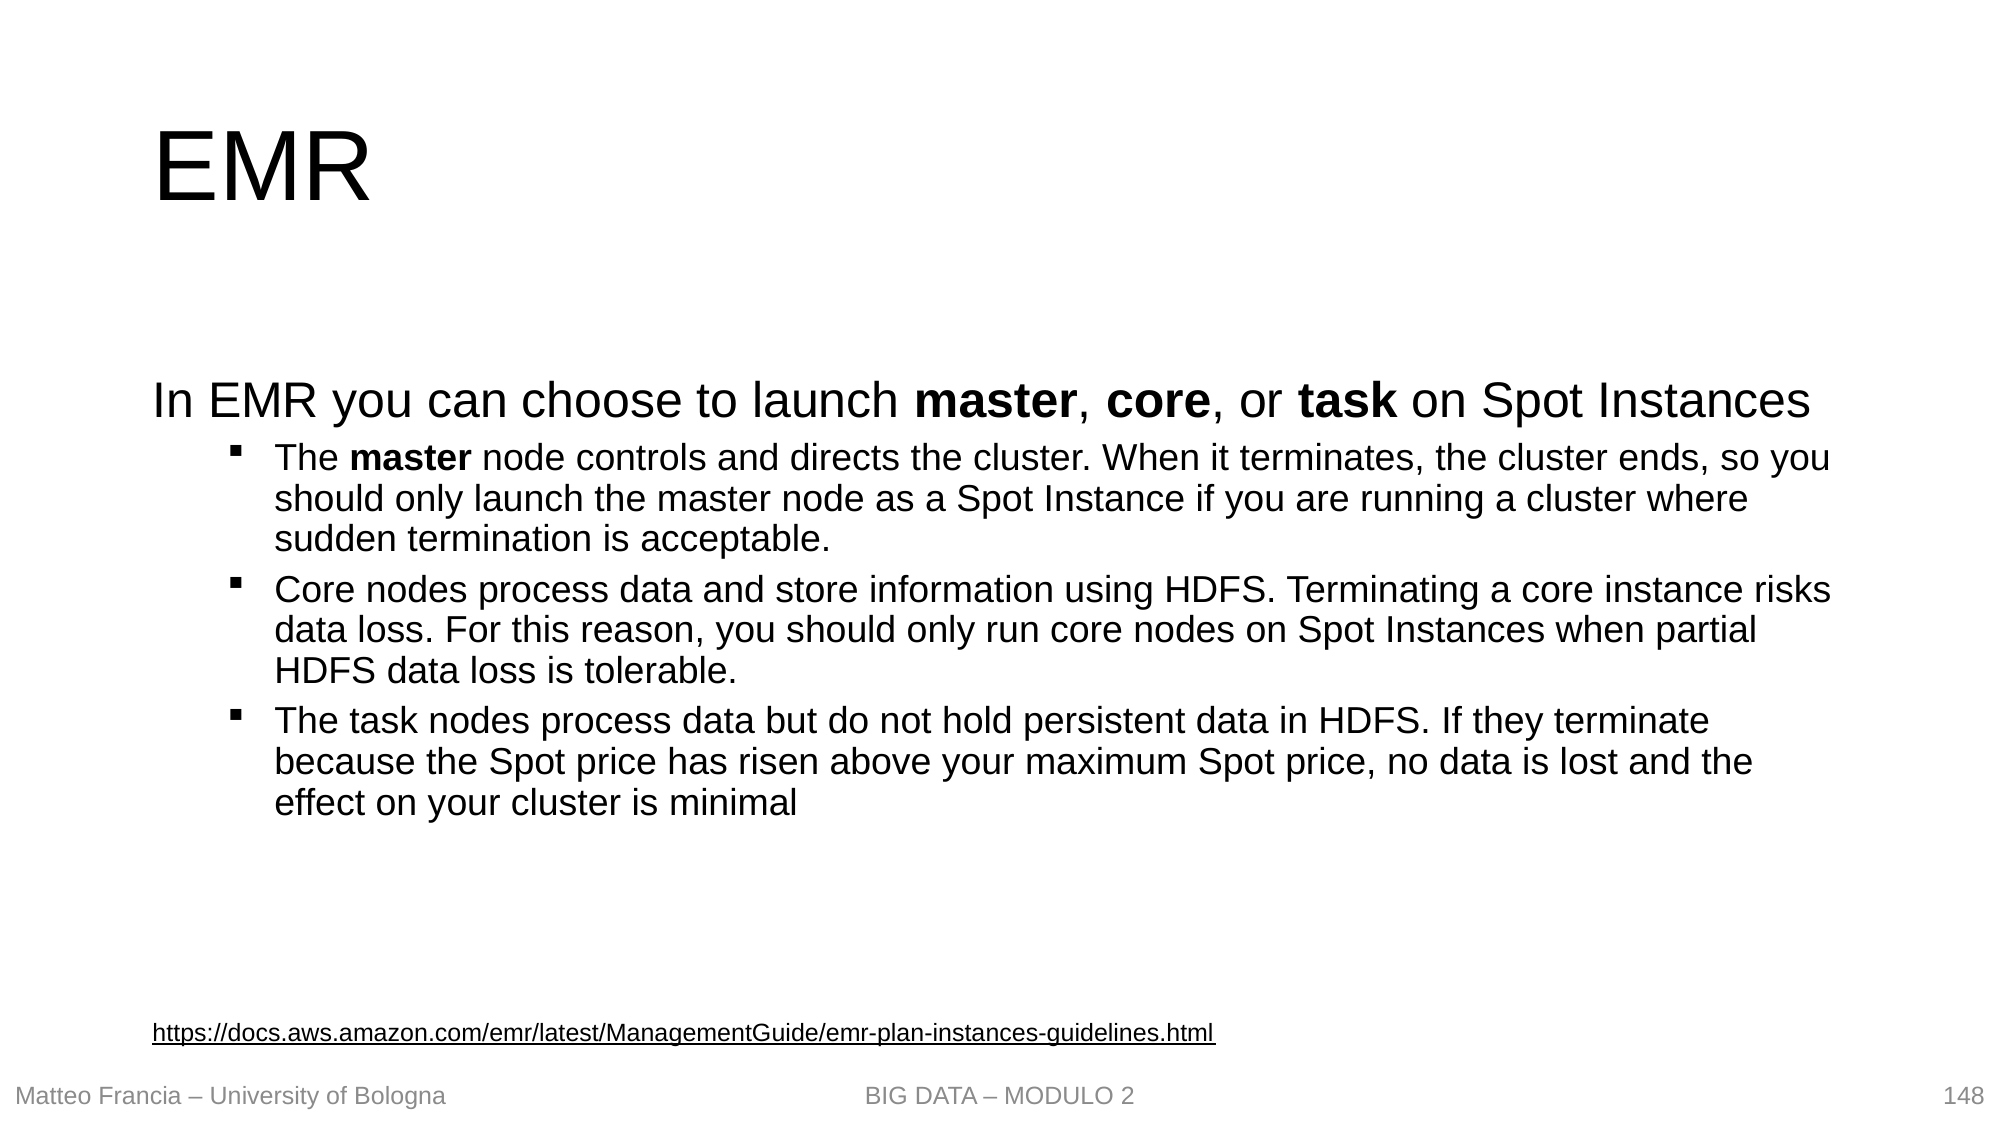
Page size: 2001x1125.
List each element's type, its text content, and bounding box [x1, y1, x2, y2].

list https://docs.aws.amazon.com/emr/latest/ManagementGuide/emr-plan-instances-guidelines.html [137, 1003, 1863, 1064]
footer Matteo Francia – University of Bologna [0, 1065, 466, 1125]
title EMR [137, 59, 1863, 278]
slide_number 148 [1550, 1065, 2000, 1125]
list In EMR you can choose to launch master, core, or task on Spot Instances The master node controls and directs the cluster. When it terminates, the cluster ends, so you should only launch the master node as a Spot Instance if you are running a cluster where sudden termination is acceptable. Core nodes process data and store information using HDFS. Terminating a core instance risks data loss. For this reason, you should only run core nodes on Spot Instances when partial HDFS data loss is tolerable. The task nodes process data but do not hold persistent data in HDFS. If they terminate because the Spot price has risen above your maximum Spot price, no data is lost and the effect on your cluster is minimal [137, 278, 1863, 993]
